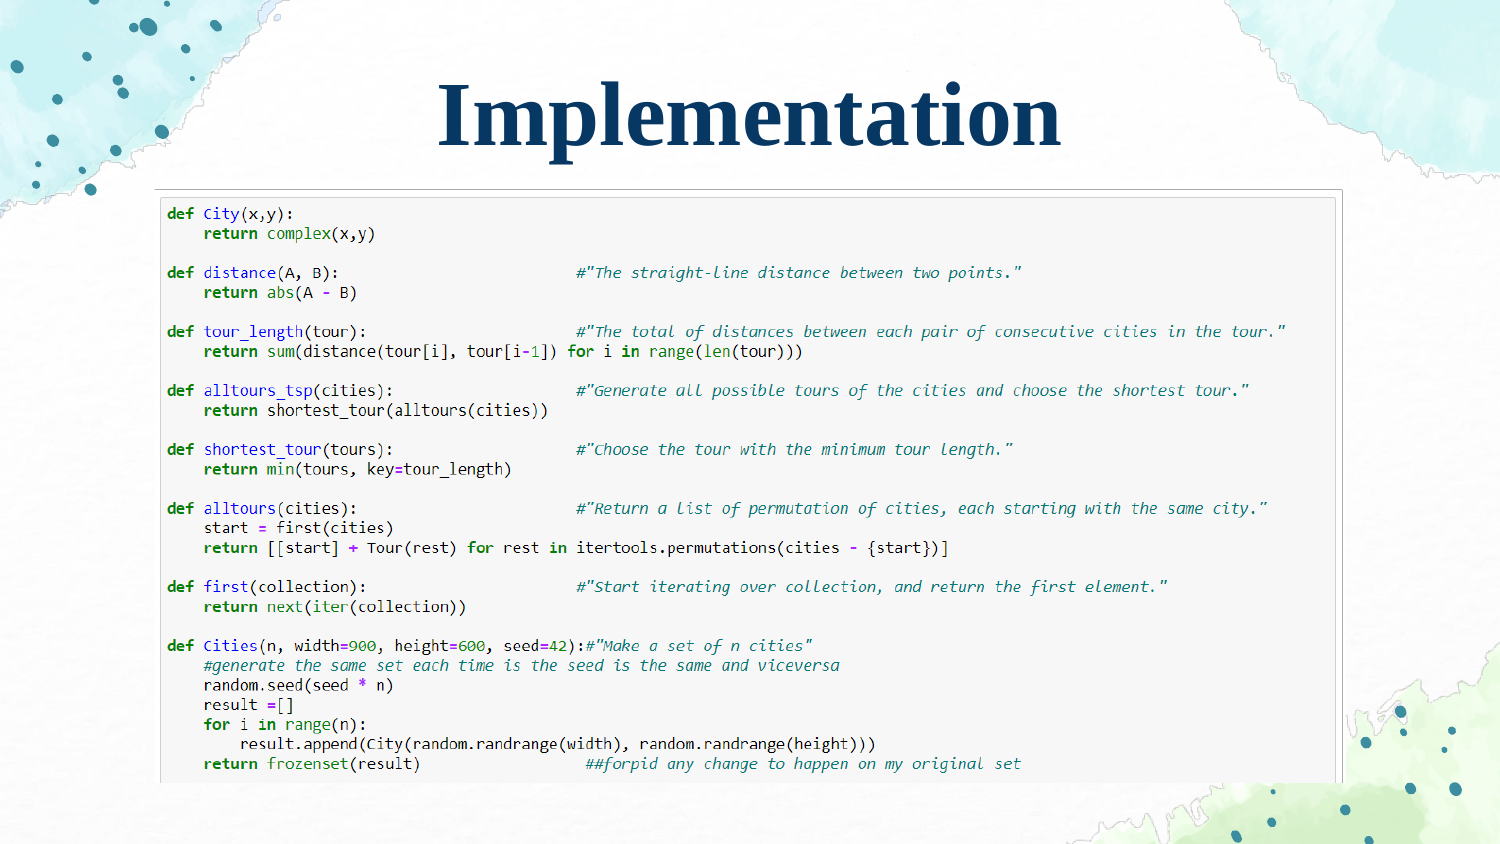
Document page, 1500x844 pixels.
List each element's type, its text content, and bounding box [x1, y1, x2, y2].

picture [0, 0, 1500, 844]
title Implementation [120, 61, 1380, 156]
